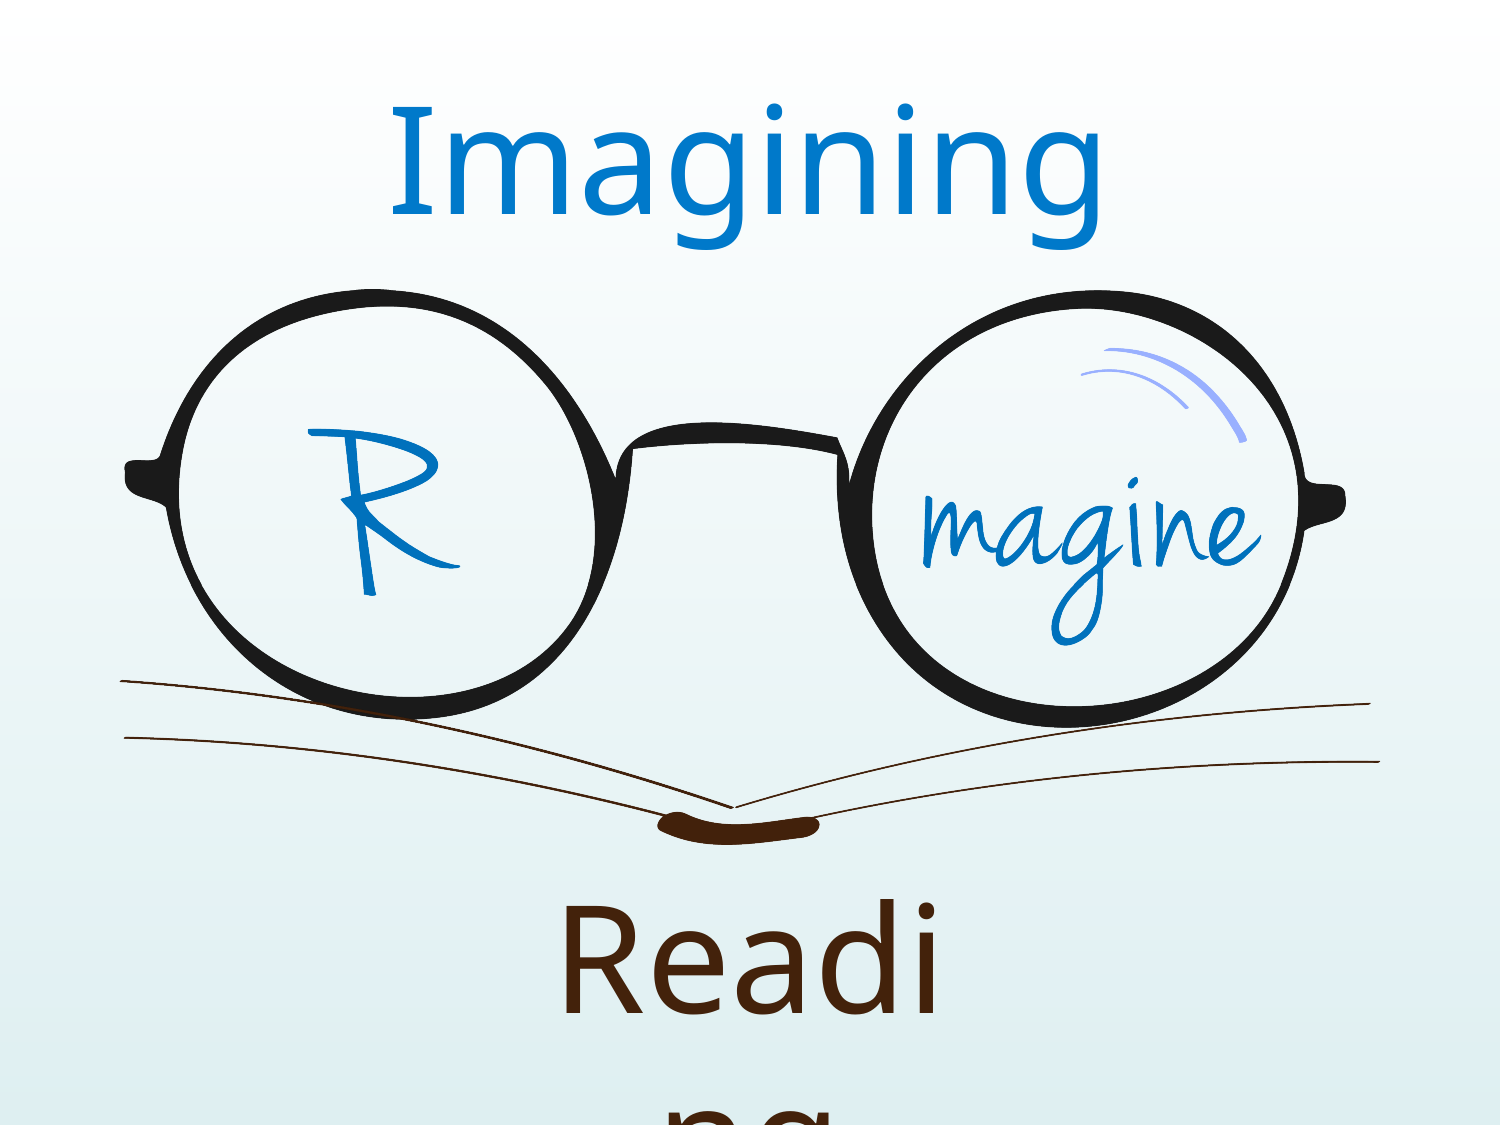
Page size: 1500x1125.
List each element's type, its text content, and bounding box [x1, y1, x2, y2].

text_box Imagining [372, 56, 1126, 252]
text_box Reading [492, 903, 1006, 1125]
picture [93, 289, 1405, 892]
